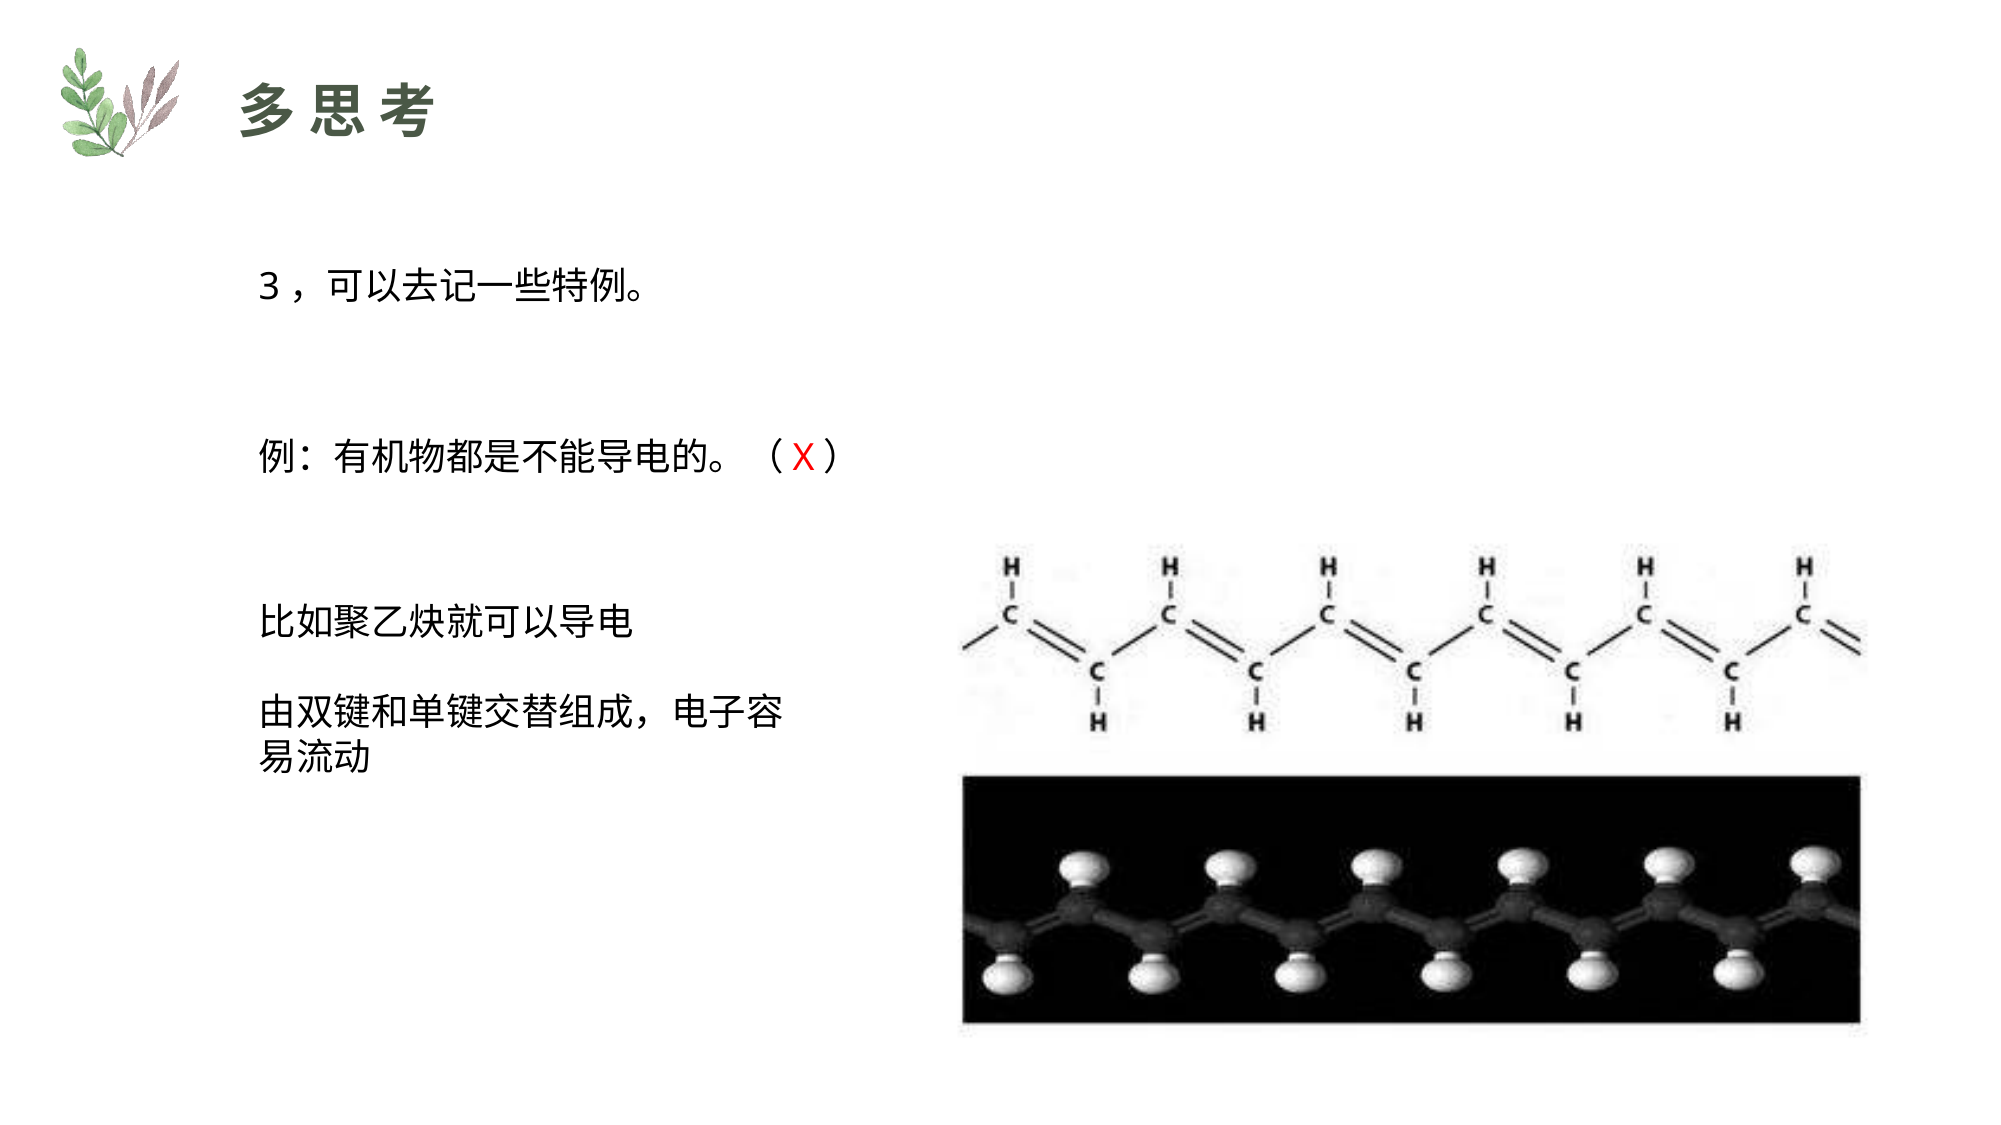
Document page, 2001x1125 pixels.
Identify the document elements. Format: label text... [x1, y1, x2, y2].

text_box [61, 46, 179, 160]
text_box 3，可以去记一些特例。 [243, 254, 1467, 315]
text_box 多思考 [222, 66, 1059, 152]
picture [840, 516, 1989, 1053]
text_box 例：有机物都是不能导电的。（X） [243, 425, 1515, 486]
text_box 比如聚乙炔就可以导电 由双键和单键交替组成，电子容易流动 [243, 590, 828, 831]
